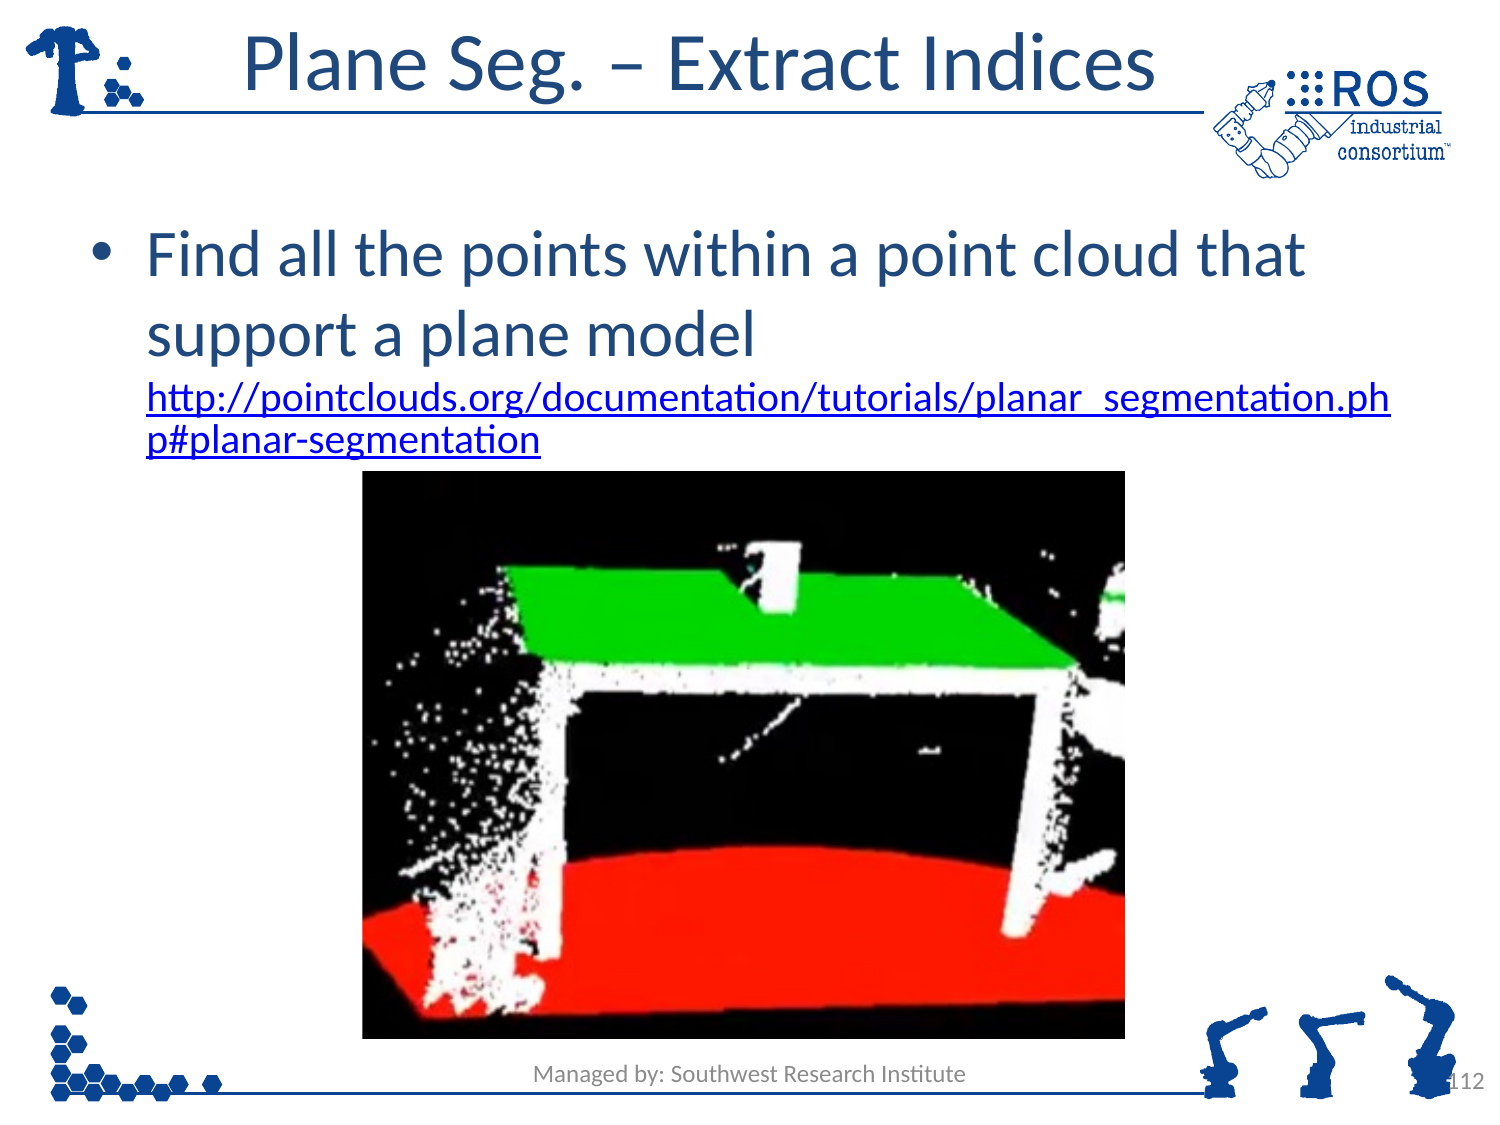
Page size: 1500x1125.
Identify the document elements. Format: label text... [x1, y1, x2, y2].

footer Managed by: Southwest Research Institute [512, 1048, 988, 1103]
slide_number 112 [1149, 1050, 1500, 1110]
list Find all the points within a point cloud that support a plane model http://pointclouds.org/documentation/tutorials/planar_segmentation.php#planar-segmentation [75, 202, 1425, 945]
title Plane Seg. – Extract Indices [150, 0, 1250, 113]
picture [362, 471, 1126, 1040]
slide_number [99, 1025, 388, 1085]
